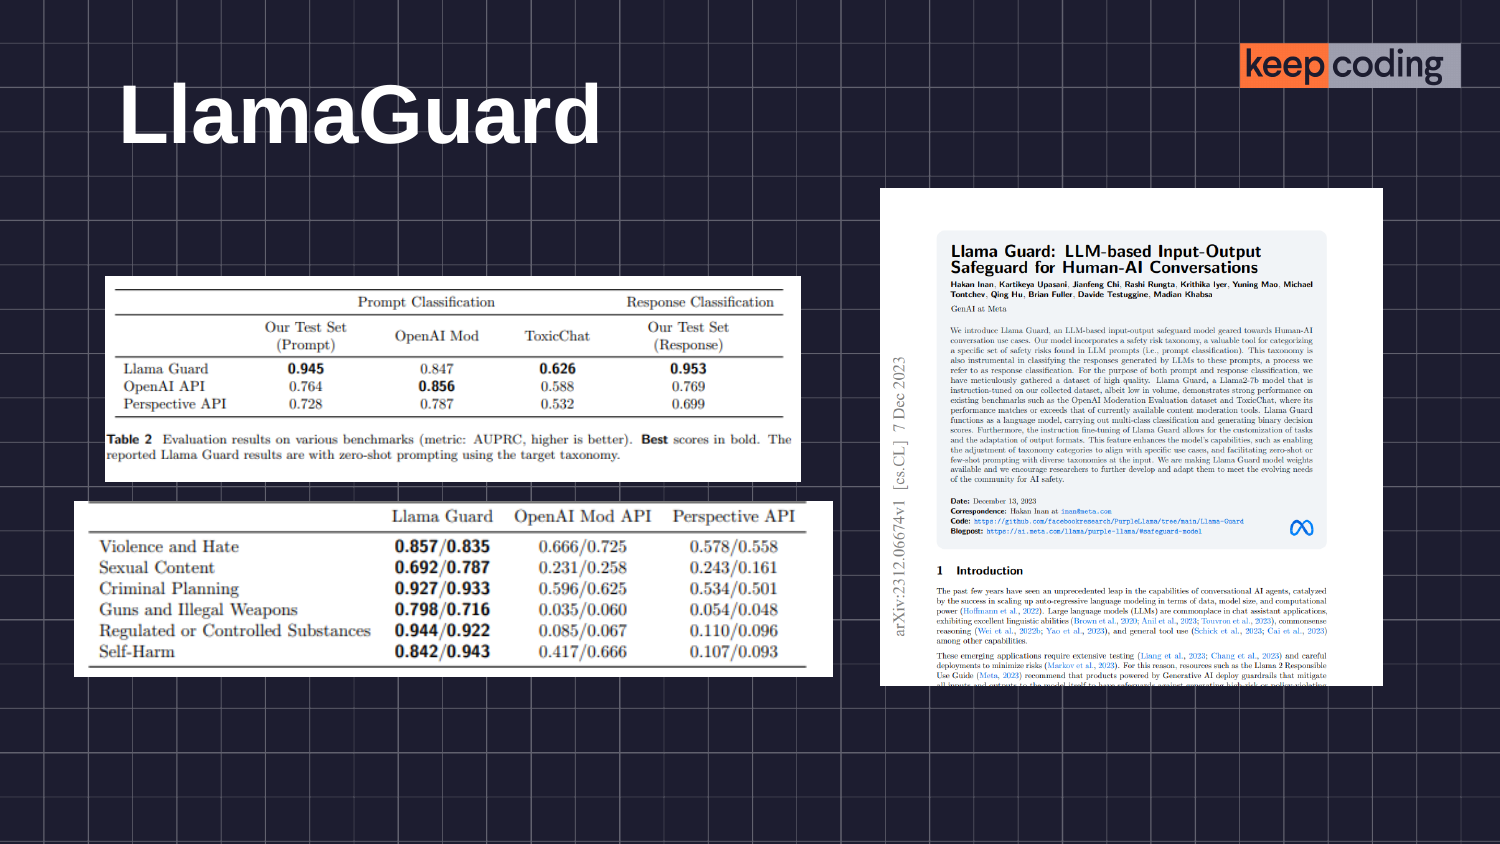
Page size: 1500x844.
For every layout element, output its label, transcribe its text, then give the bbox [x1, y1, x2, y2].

picture [105, 275, 801, 482]
picture [73, 501, 833, 677]
picture [880, 187, 1383, 687]
picture [1240, 43, 1461, 88]
title LlamaGuard [103, 45, 1225, 209]
